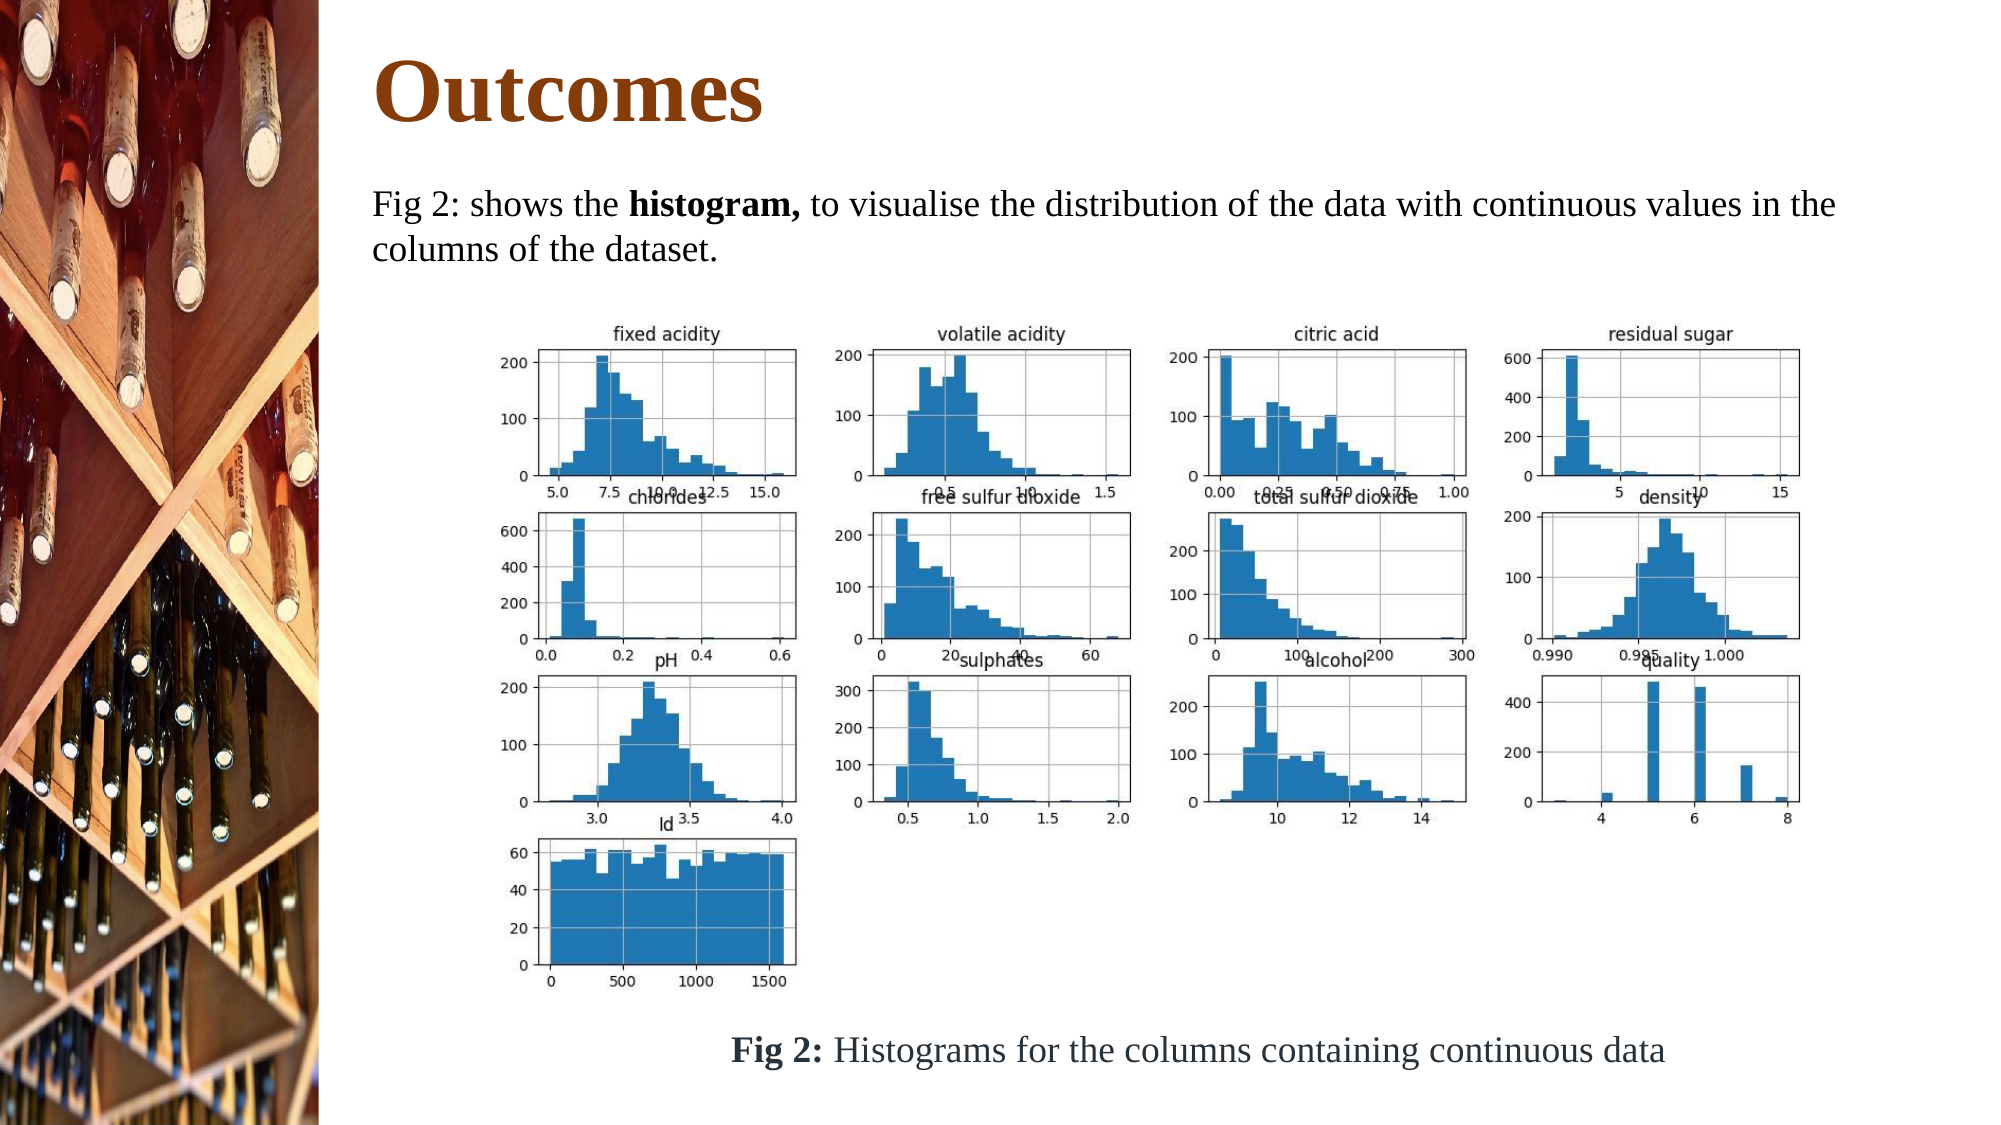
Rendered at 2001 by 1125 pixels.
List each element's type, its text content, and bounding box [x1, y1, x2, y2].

picture [0, 309, 1817, 1011]
text_box Fig 2: Histograms for the columns containing continuous data [652, 1018, 1755, 1078]
text_box Fig 2: shows the histogram, to visualise the distribution of the data with continuous values in the columns of the dataset. [357, 171, 1958, 277]
title Outcomes [357, 16, 1660, 150]
